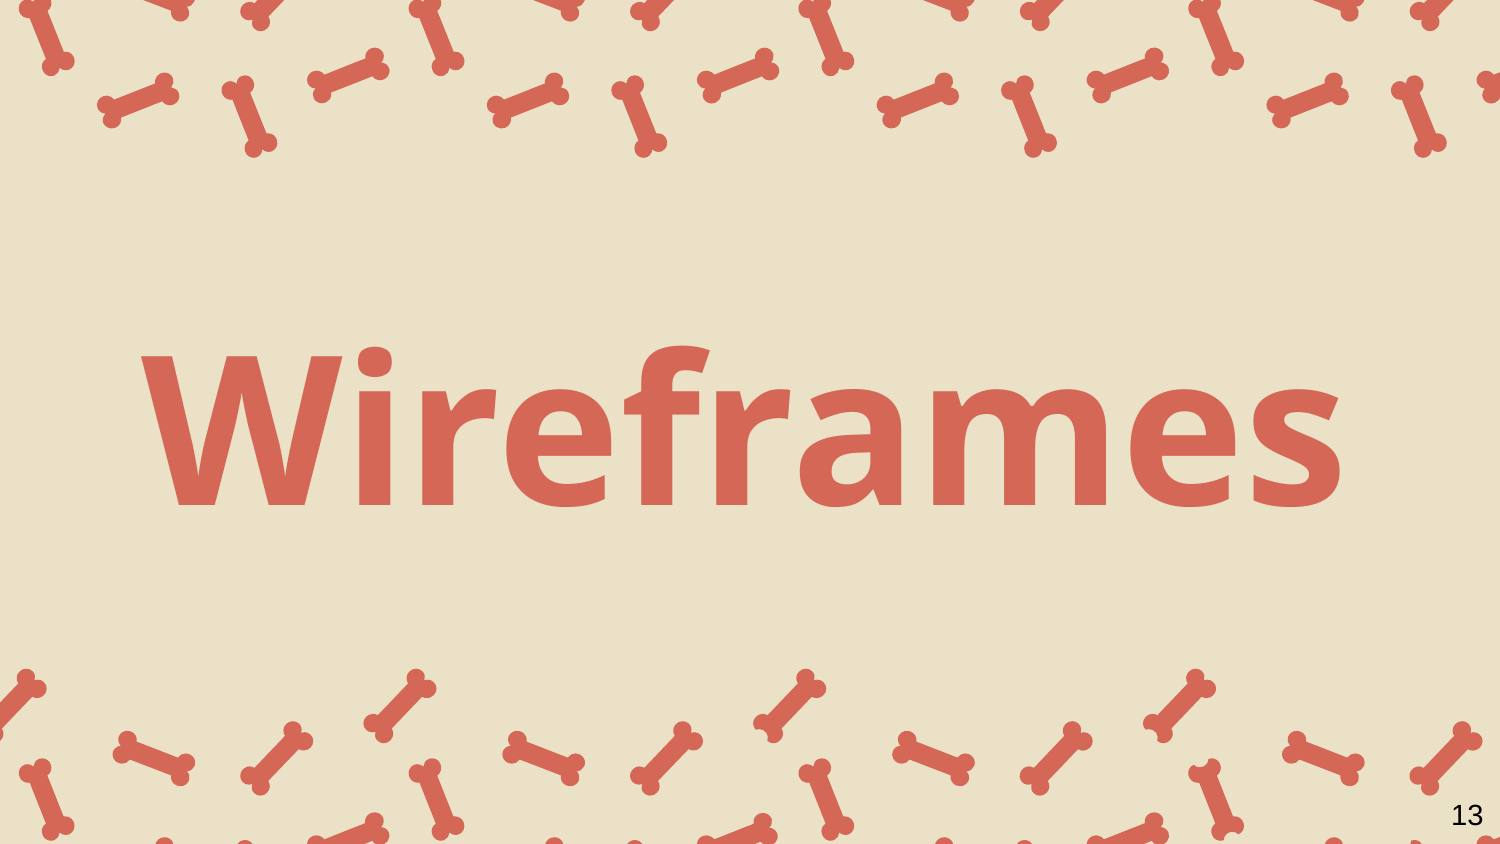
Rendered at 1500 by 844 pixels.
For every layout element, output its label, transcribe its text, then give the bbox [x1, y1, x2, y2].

text_box 13 [1436, 788, 1500, 839]
title Wireframes [0, 304, 1490, 540]
